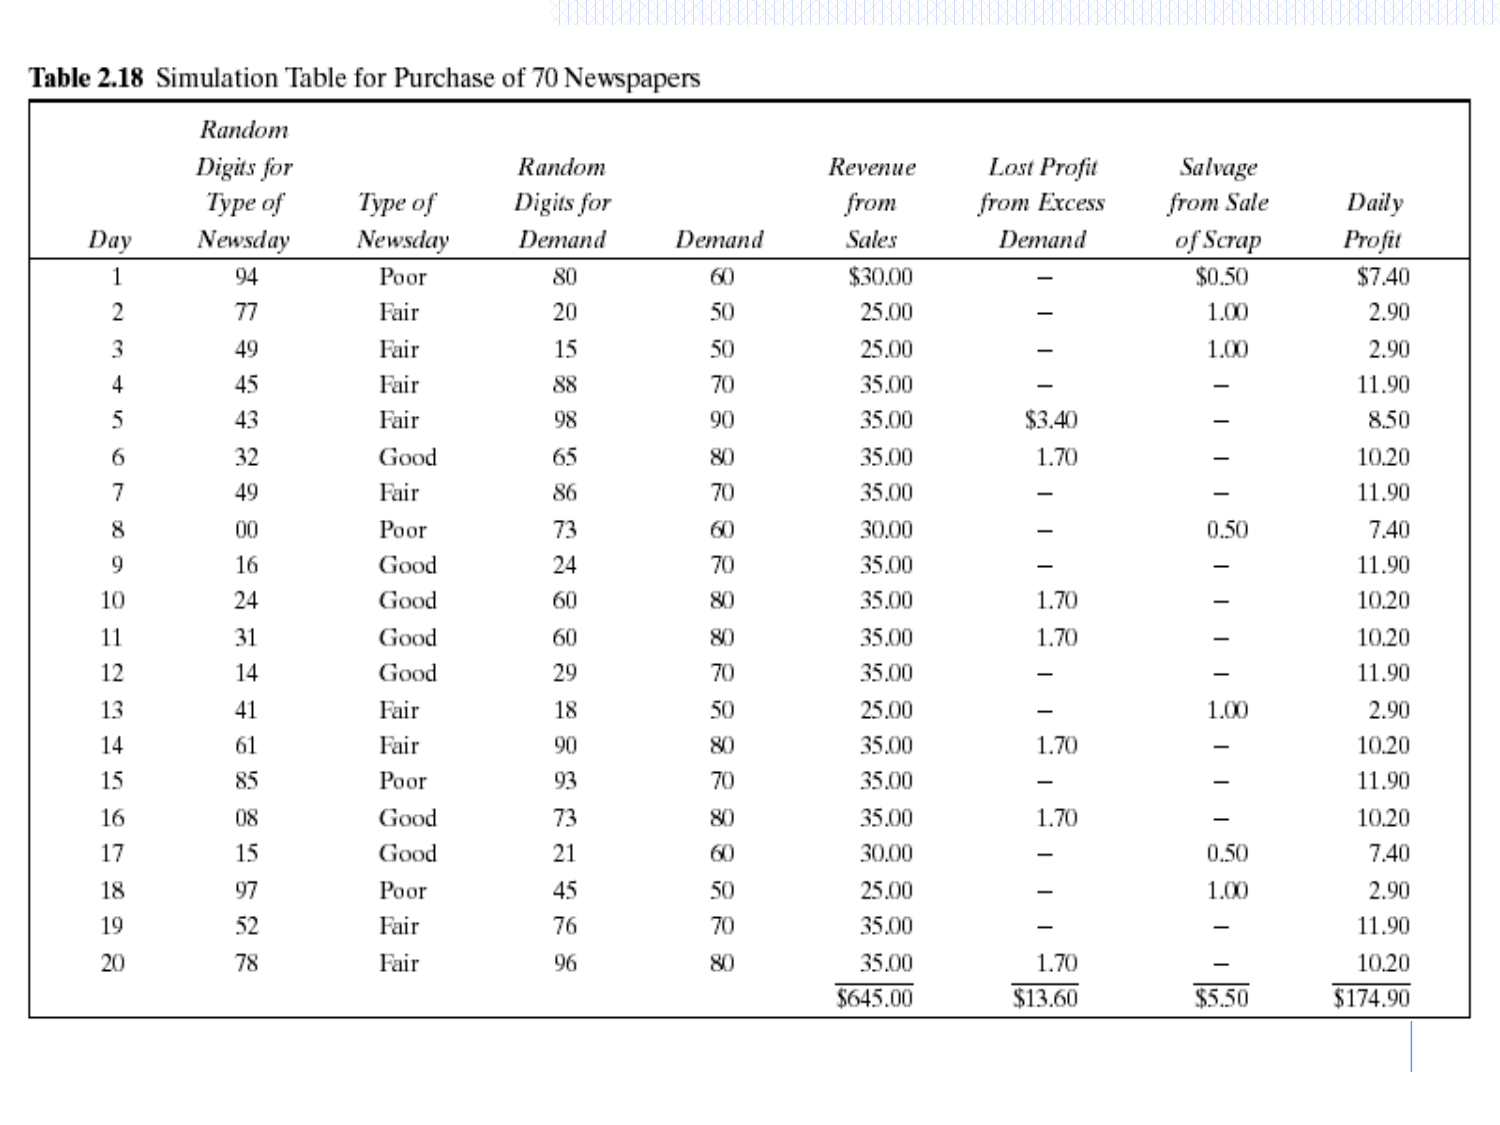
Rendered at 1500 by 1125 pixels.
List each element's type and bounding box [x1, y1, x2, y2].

picture [25, 62, 1475, 1021]
